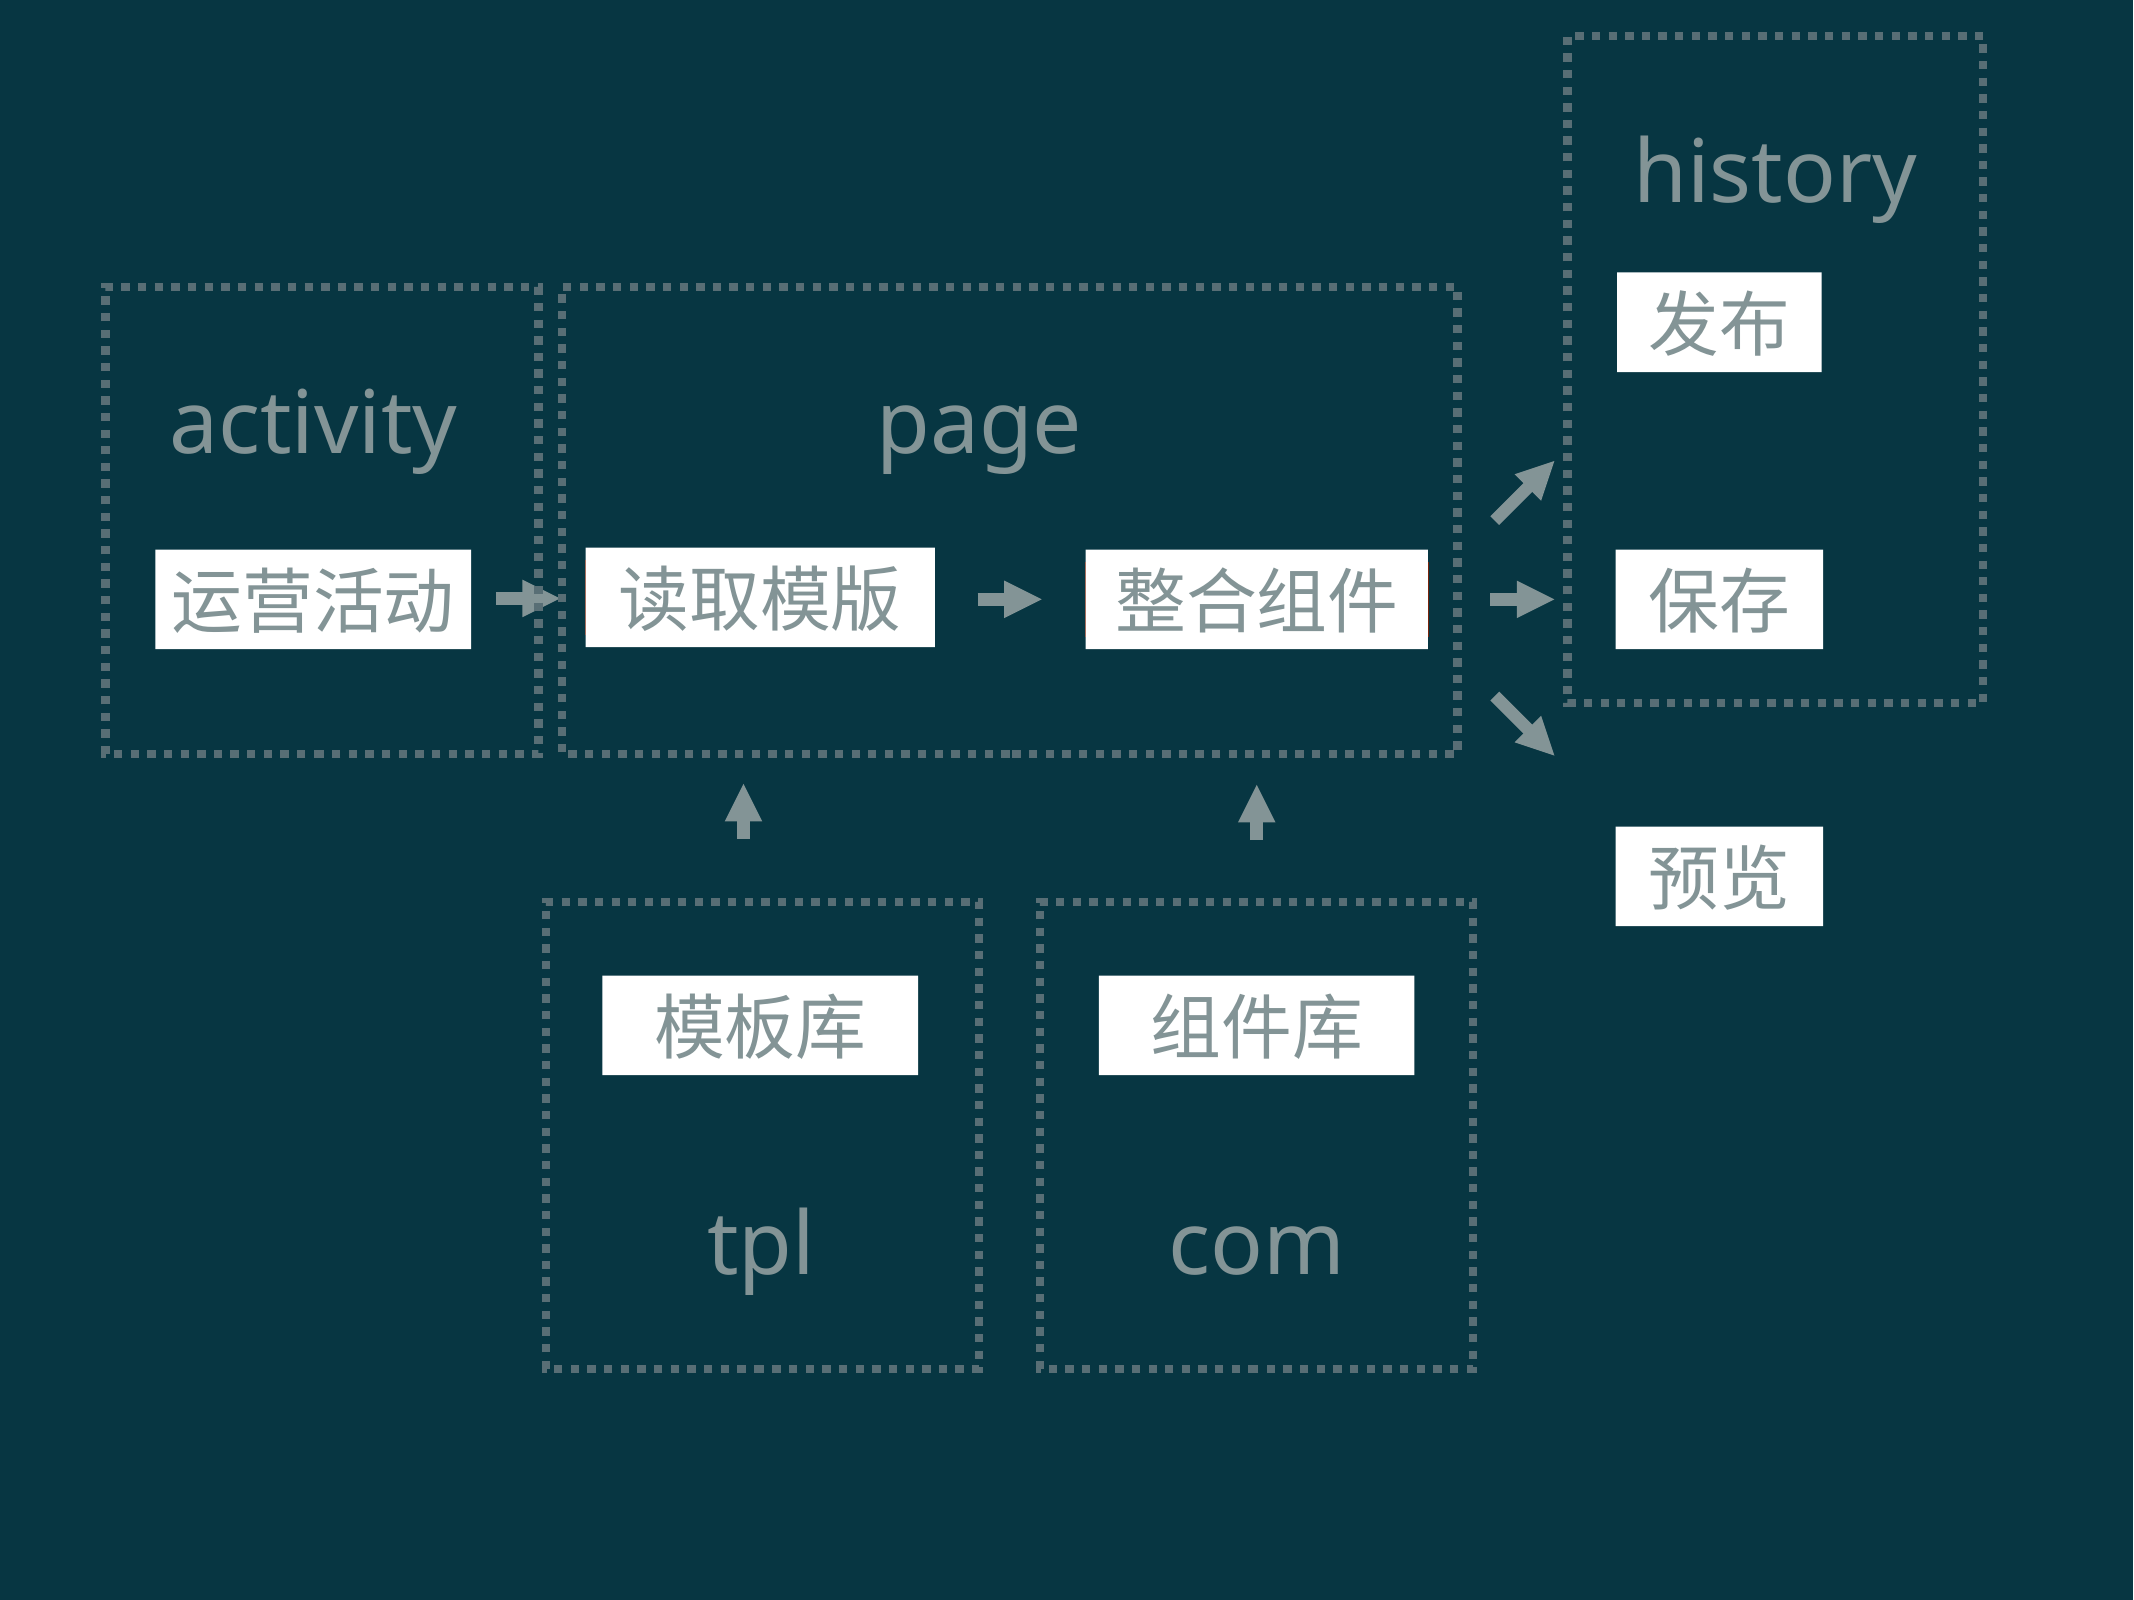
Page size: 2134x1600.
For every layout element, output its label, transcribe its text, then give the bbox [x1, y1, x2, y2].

text_box 预览 [1615, 826, 1824, 927]
text_box [1040, 902, 1474, 1369]
text_box com [1160, 1178, 1354, 1301]
text_box tpl [699, 1178, 824, 1301]
text_box [1250, 784, 1263, 841]
text_box [1490, 593, 1555, 606]
text_box [1494, 460, 1555, 521]
text_box history [1625, 106, 1926, 229]
text_box activity [161, 358, 466, 480]
text_box [545, 902, 979, 1369]
text_box [1494, 695, 1555, 756]
text_box [105, 287, 539, 755]
text_box [561, 287, 1458, 755]
text_box page [868, 358, 1091, 480]
text_box [539, 592, 560, 605]
text_box [1567, 35, 1984, 703]
text_box [737, 783, 750, 839]
